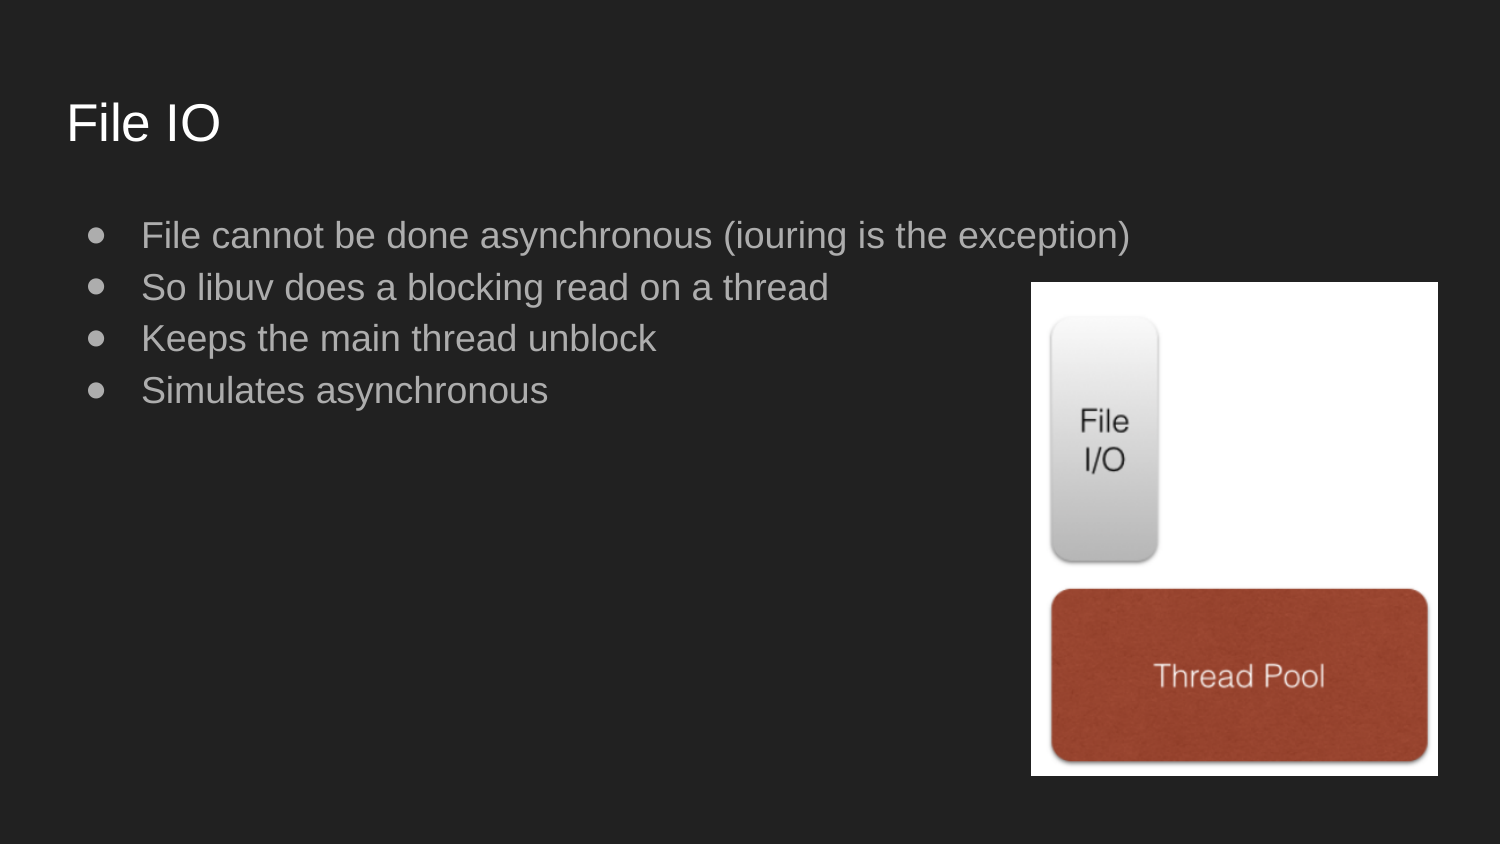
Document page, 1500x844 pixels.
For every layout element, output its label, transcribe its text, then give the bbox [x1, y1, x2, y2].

picture [1031, 281, 1439, 776]
title File IO [51, 72, 1449, 167]
list File cannot be done asynchronous (iouring is the exception) So libuv does a blocking read on a thread Keeps the main thread unblock Simulates asynchronous [51, 189, 1449, 750]
